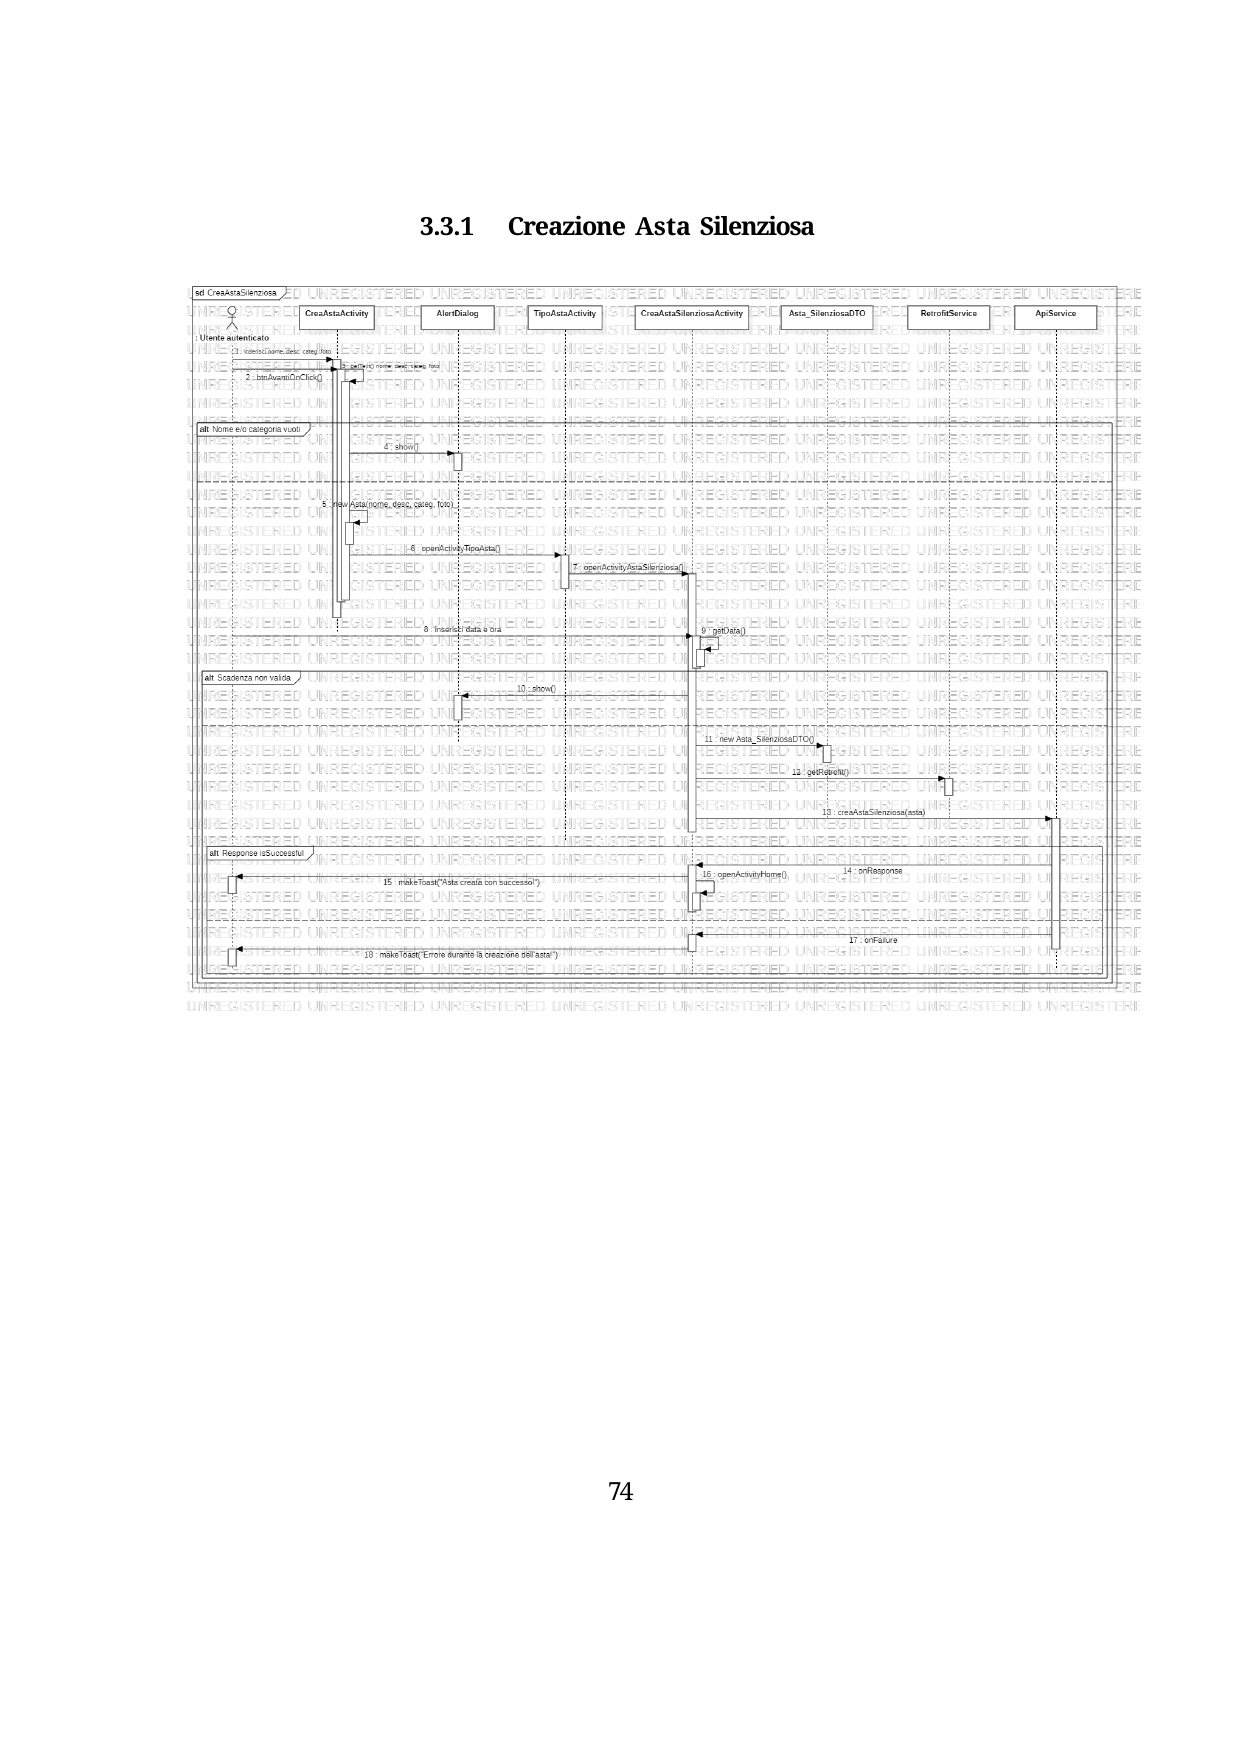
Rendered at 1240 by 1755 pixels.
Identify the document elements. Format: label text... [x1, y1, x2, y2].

picture [185, 280, 1142, 1012]
text_box 3.3.1 Creazione Asta Silenziosa [417, 208, 823, 241]
slide_number 30 [601, 1474, 639, 1755]
